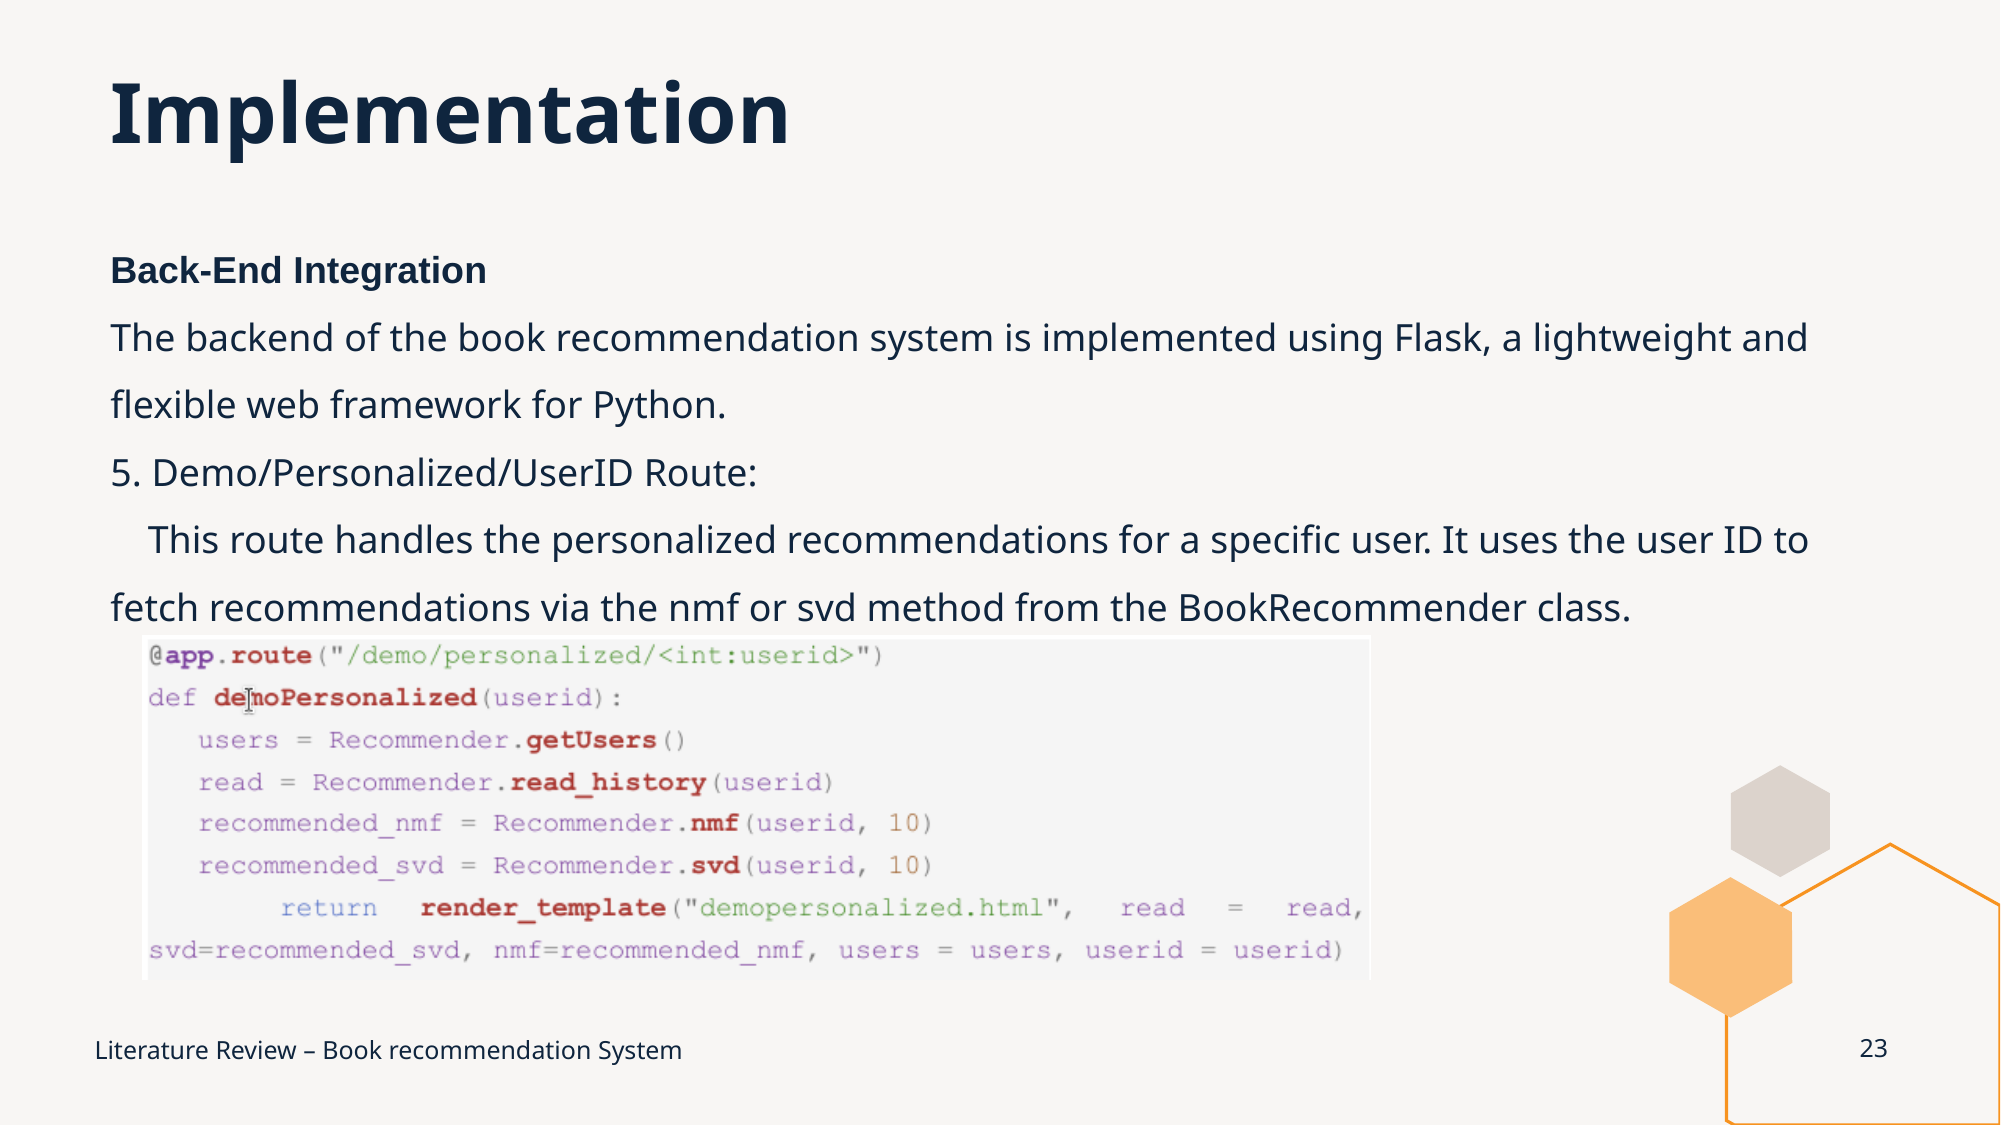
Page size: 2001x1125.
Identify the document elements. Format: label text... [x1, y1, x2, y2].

title Implementation [95, 64, 1760, 189]
text_box Back-End Integration The backend of the book recommendation system is implemented using Flask, a lightweight and flexible web framework for Python. 5. Demo/Personalized/UserID Route: This route handles the personalized recommendations for a specific user. It uses the user ID to fetch recommendations via the nmf or svd method from the BookRecommender class. [95, 216, 1912, 960]
footer Literature Review – Book recommendation System [79, 1020, 755, 1080]
slide_number 23 [1836, 1020, 1912, 1080]
picture [142, 635, 1371, 980]
